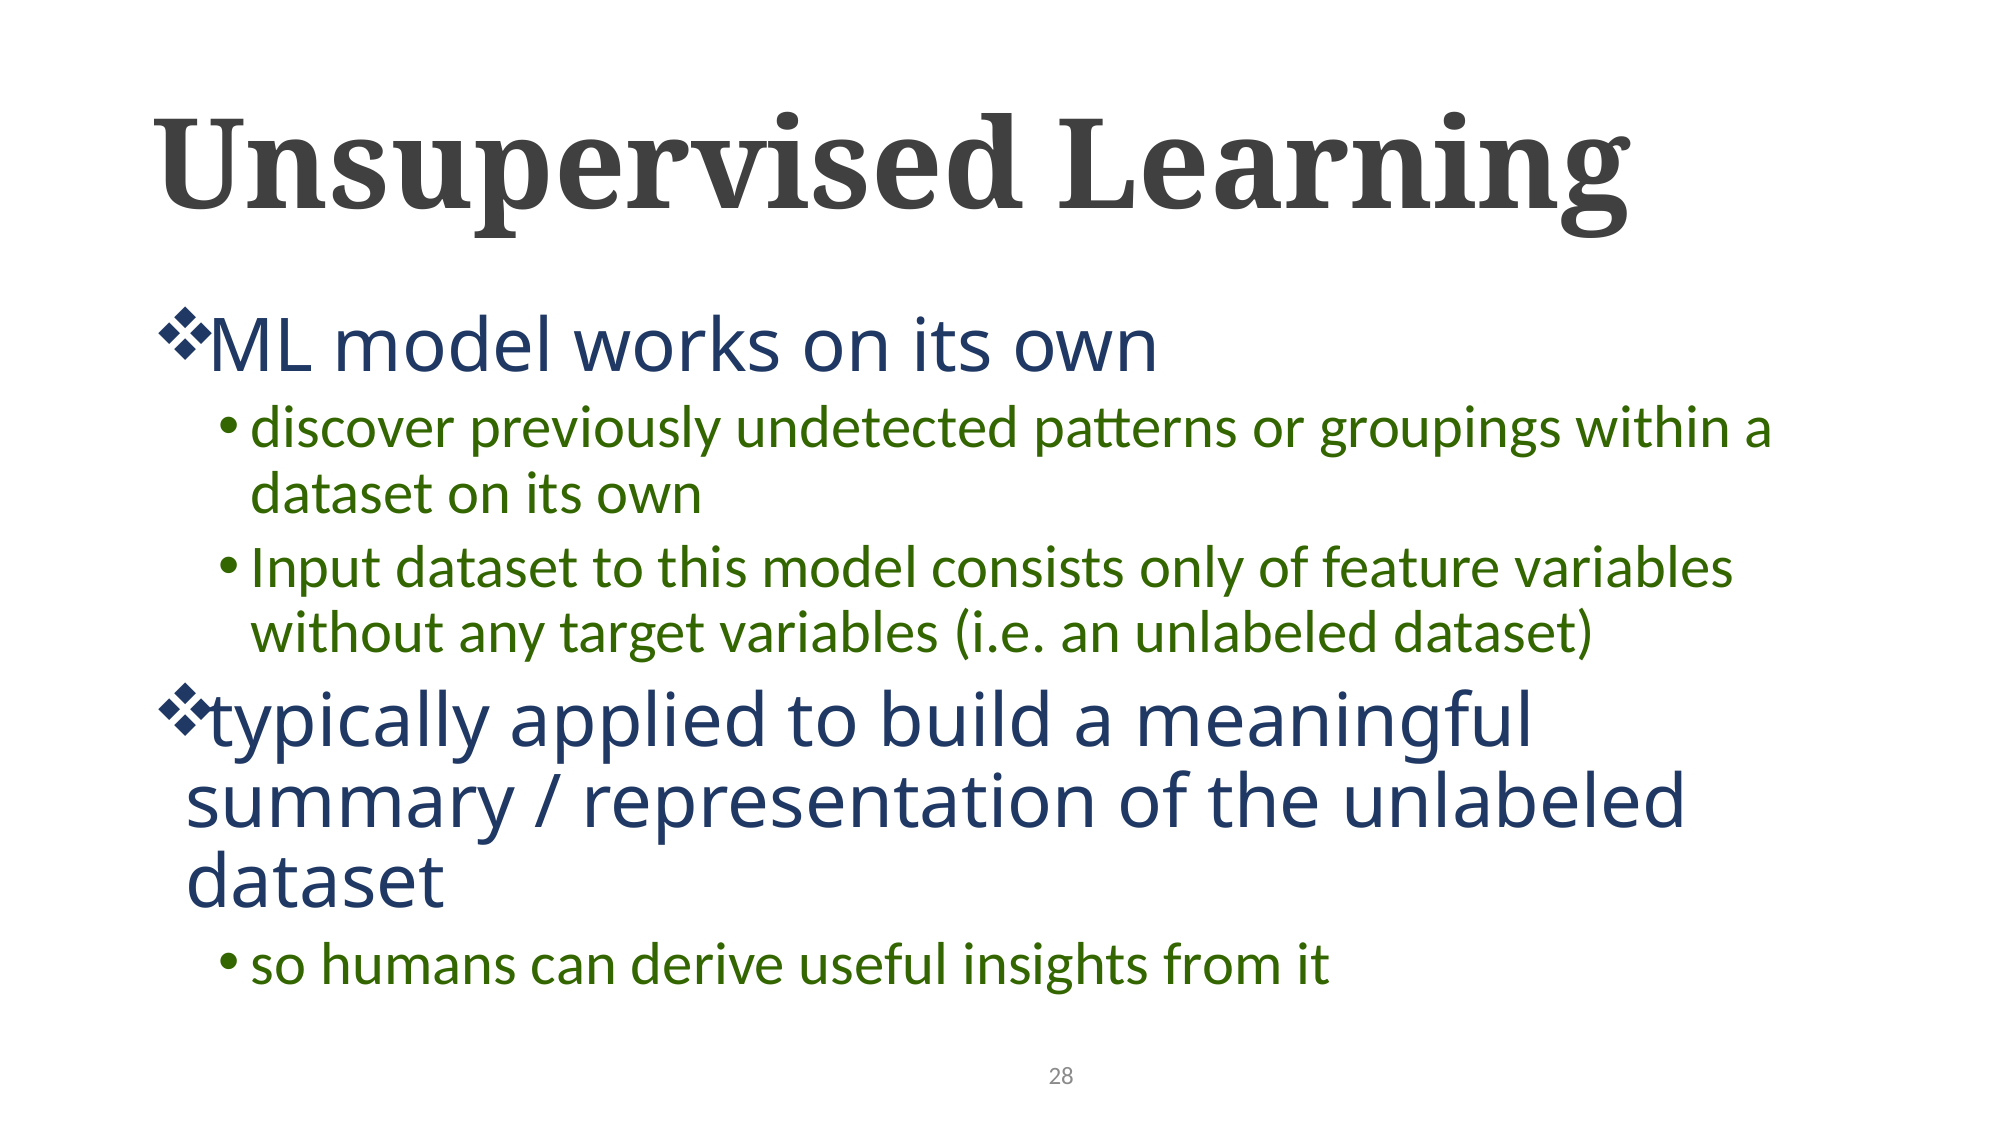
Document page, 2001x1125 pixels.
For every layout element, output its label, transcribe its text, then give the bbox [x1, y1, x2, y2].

title Unsupervised Learning [137, 59, 1863, 278]
slide_number 28 [639, 1044, 1089, 1105]
list ML model works on its own discover previously undetected patterns or groupings within a dataset on its own Input dataset to this model consists only of feature variables without any target variables (i.e. an unlabeled dataset) typically applied to build a meaningful summary / representation of the unlabeled dataset so humans can derive useful insights from it [137, 299, 1863, 1014]
